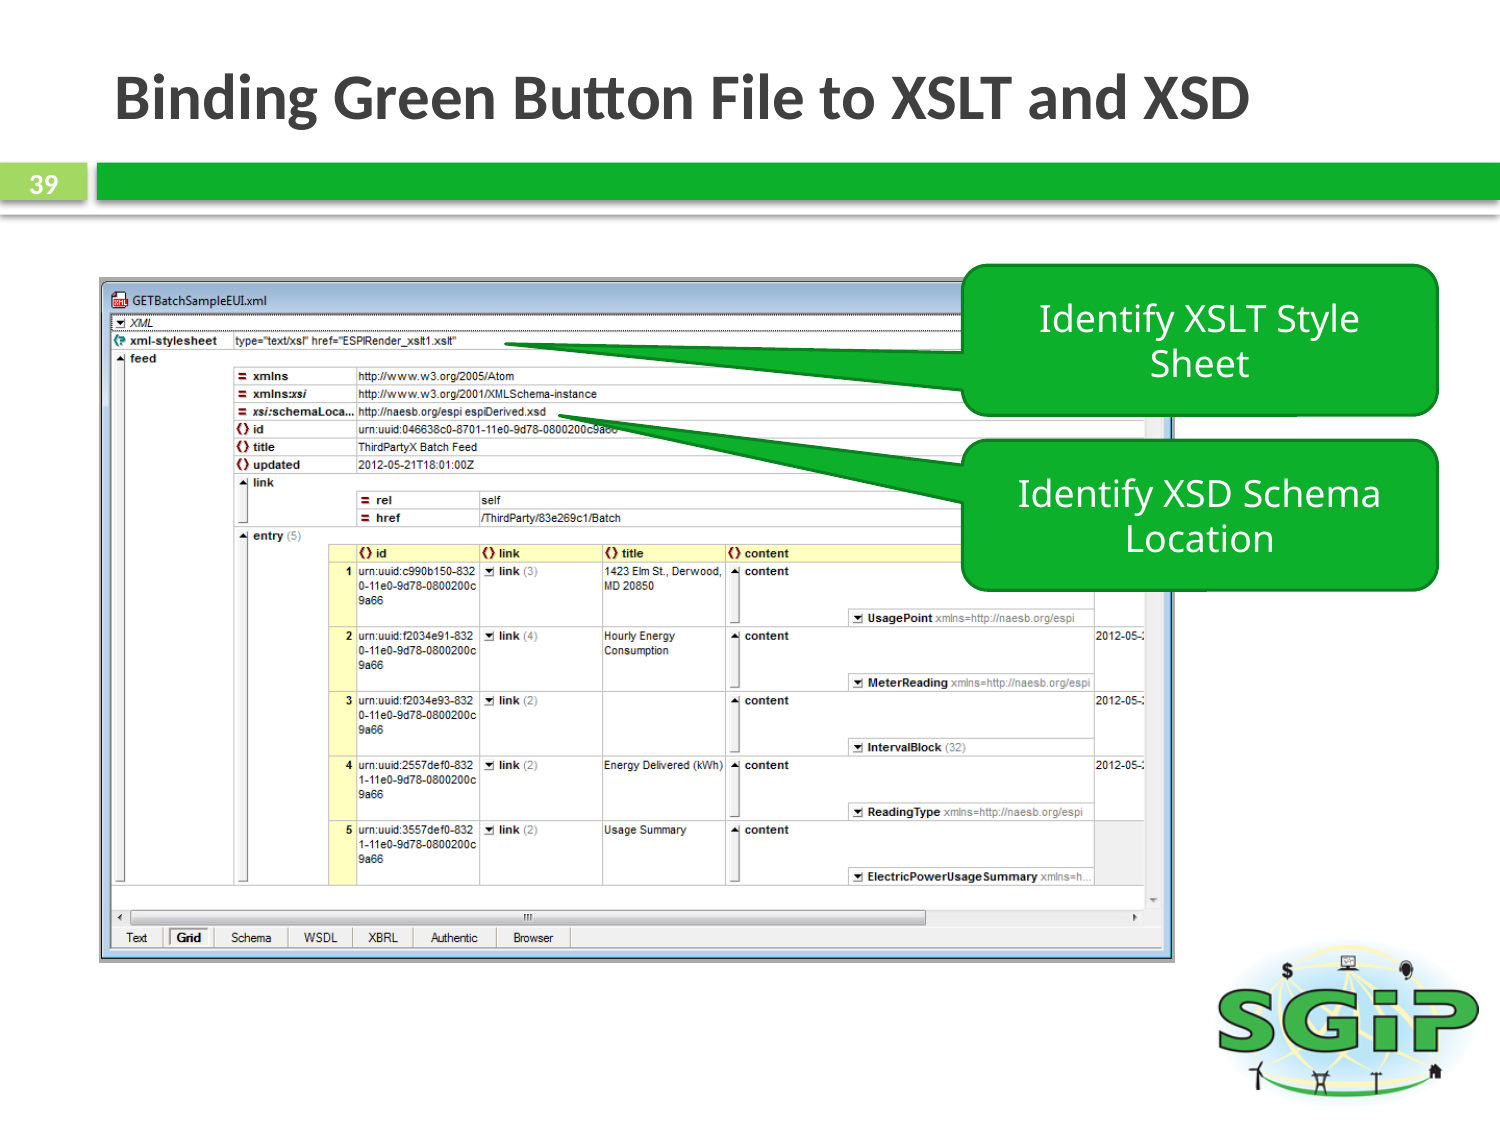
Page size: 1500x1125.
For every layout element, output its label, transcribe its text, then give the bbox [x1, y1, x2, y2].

text_box Identify XSLT Style Sheet [965, 263, 1440, 417]
title Binding Green Button File to XSLT and XSD [99, 24, 1479, 163]
picture [1212, 937, 1479, 1110]
picture [99, 277, 1176, 963]
slide_number 39 [0, 162, 88, 203]
text_box Identify XSD Schema Location [1181, 438, 1440, 592]
